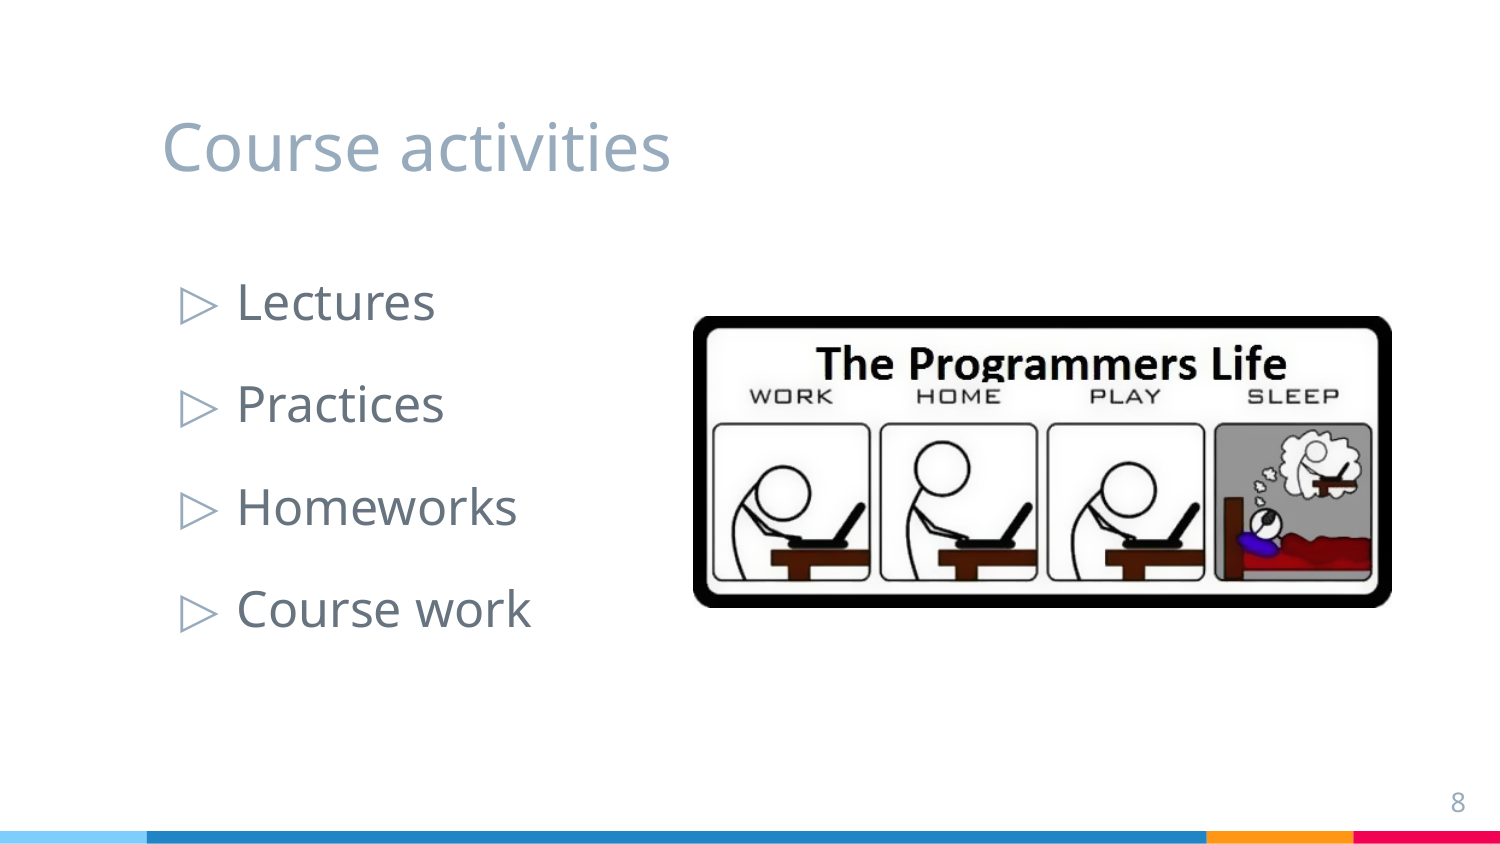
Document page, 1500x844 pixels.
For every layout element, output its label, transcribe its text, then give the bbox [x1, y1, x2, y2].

title Course activities [146, 58, 1207, 200]
list Lectures Practices Homeworks Course work [146, 225, 1207, 699]
picture [693, 315, 1392, 608]
slide_number 8 [1391, 770, 1482, 822]
